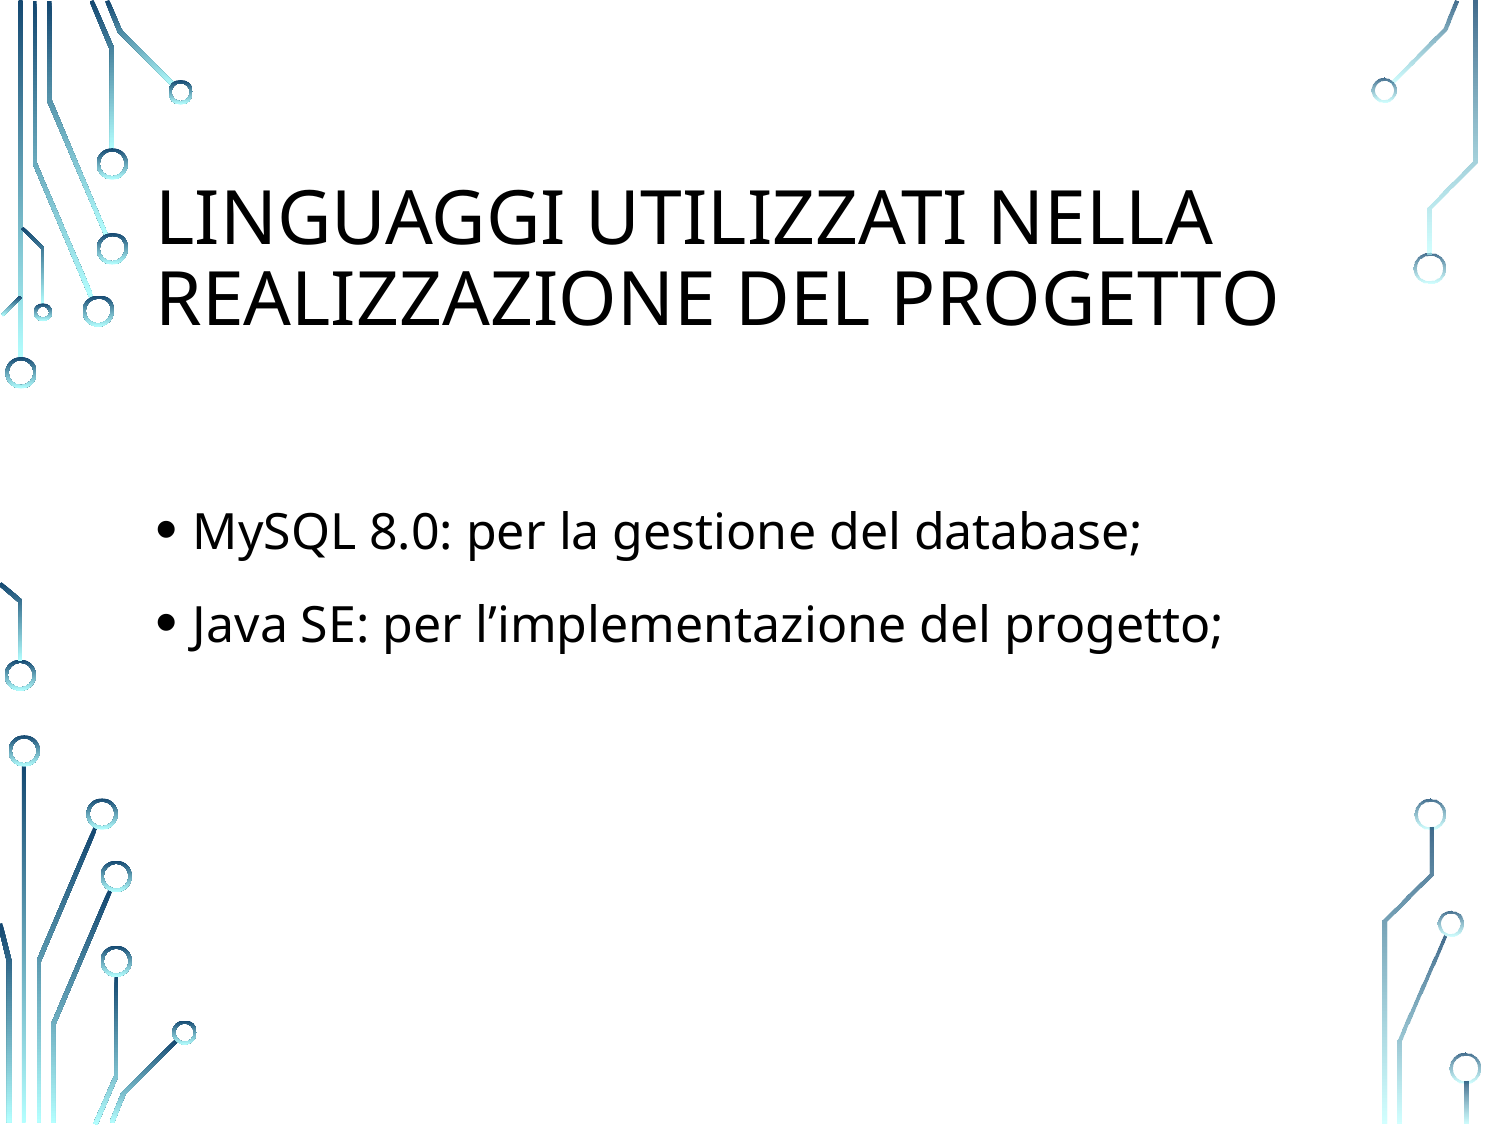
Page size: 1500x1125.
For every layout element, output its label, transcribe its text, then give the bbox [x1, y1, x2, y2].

title Linguaggi utilizzati nella realizzazione del progetto [140, 101, 1360, 421]
list MySQL 8.0: per la gestione del database; Java SE: per l’implementazione del progetto; [140, 479, 1360, 950]
